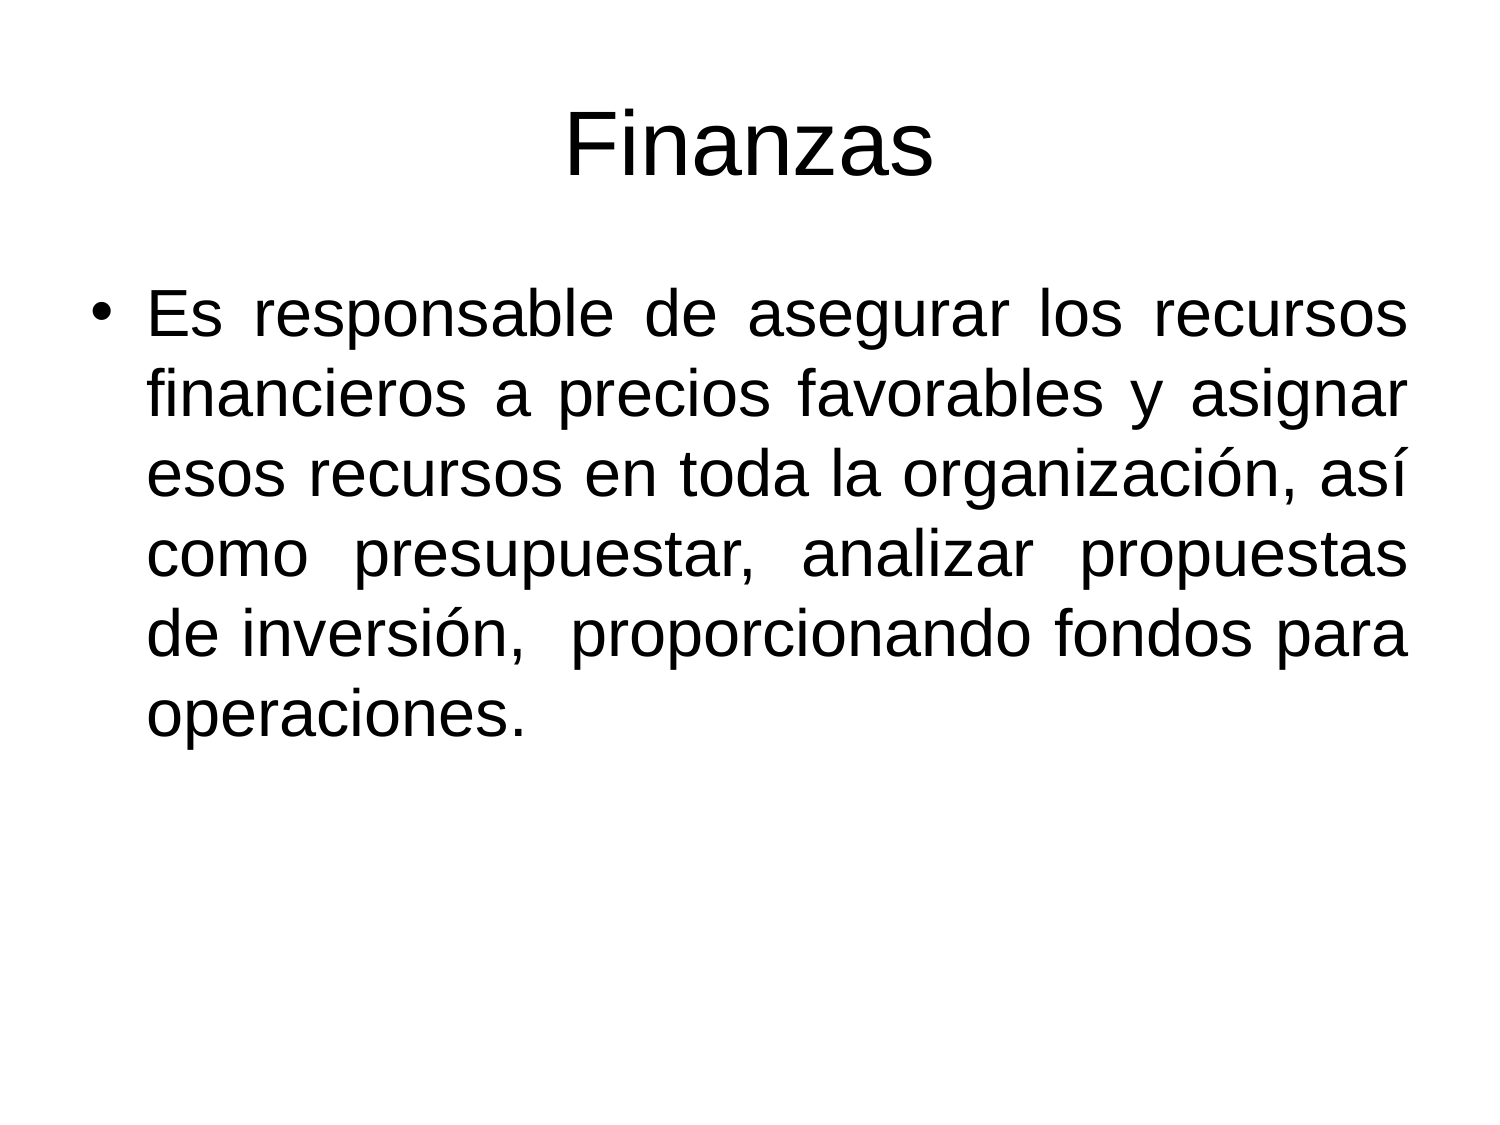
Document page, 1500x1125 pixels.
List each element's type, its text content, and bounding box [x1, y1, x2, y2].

title Finanzas [75, 45, 1425, 233]
list Es responsable de asegurar los recursos financieros a precios favorables y asignar esos recursos en toda la organización, así como presupuestar, analizar propuestas de inversión, proporcionando fondos para operaciones. [75, 262, 1425, 1005]
